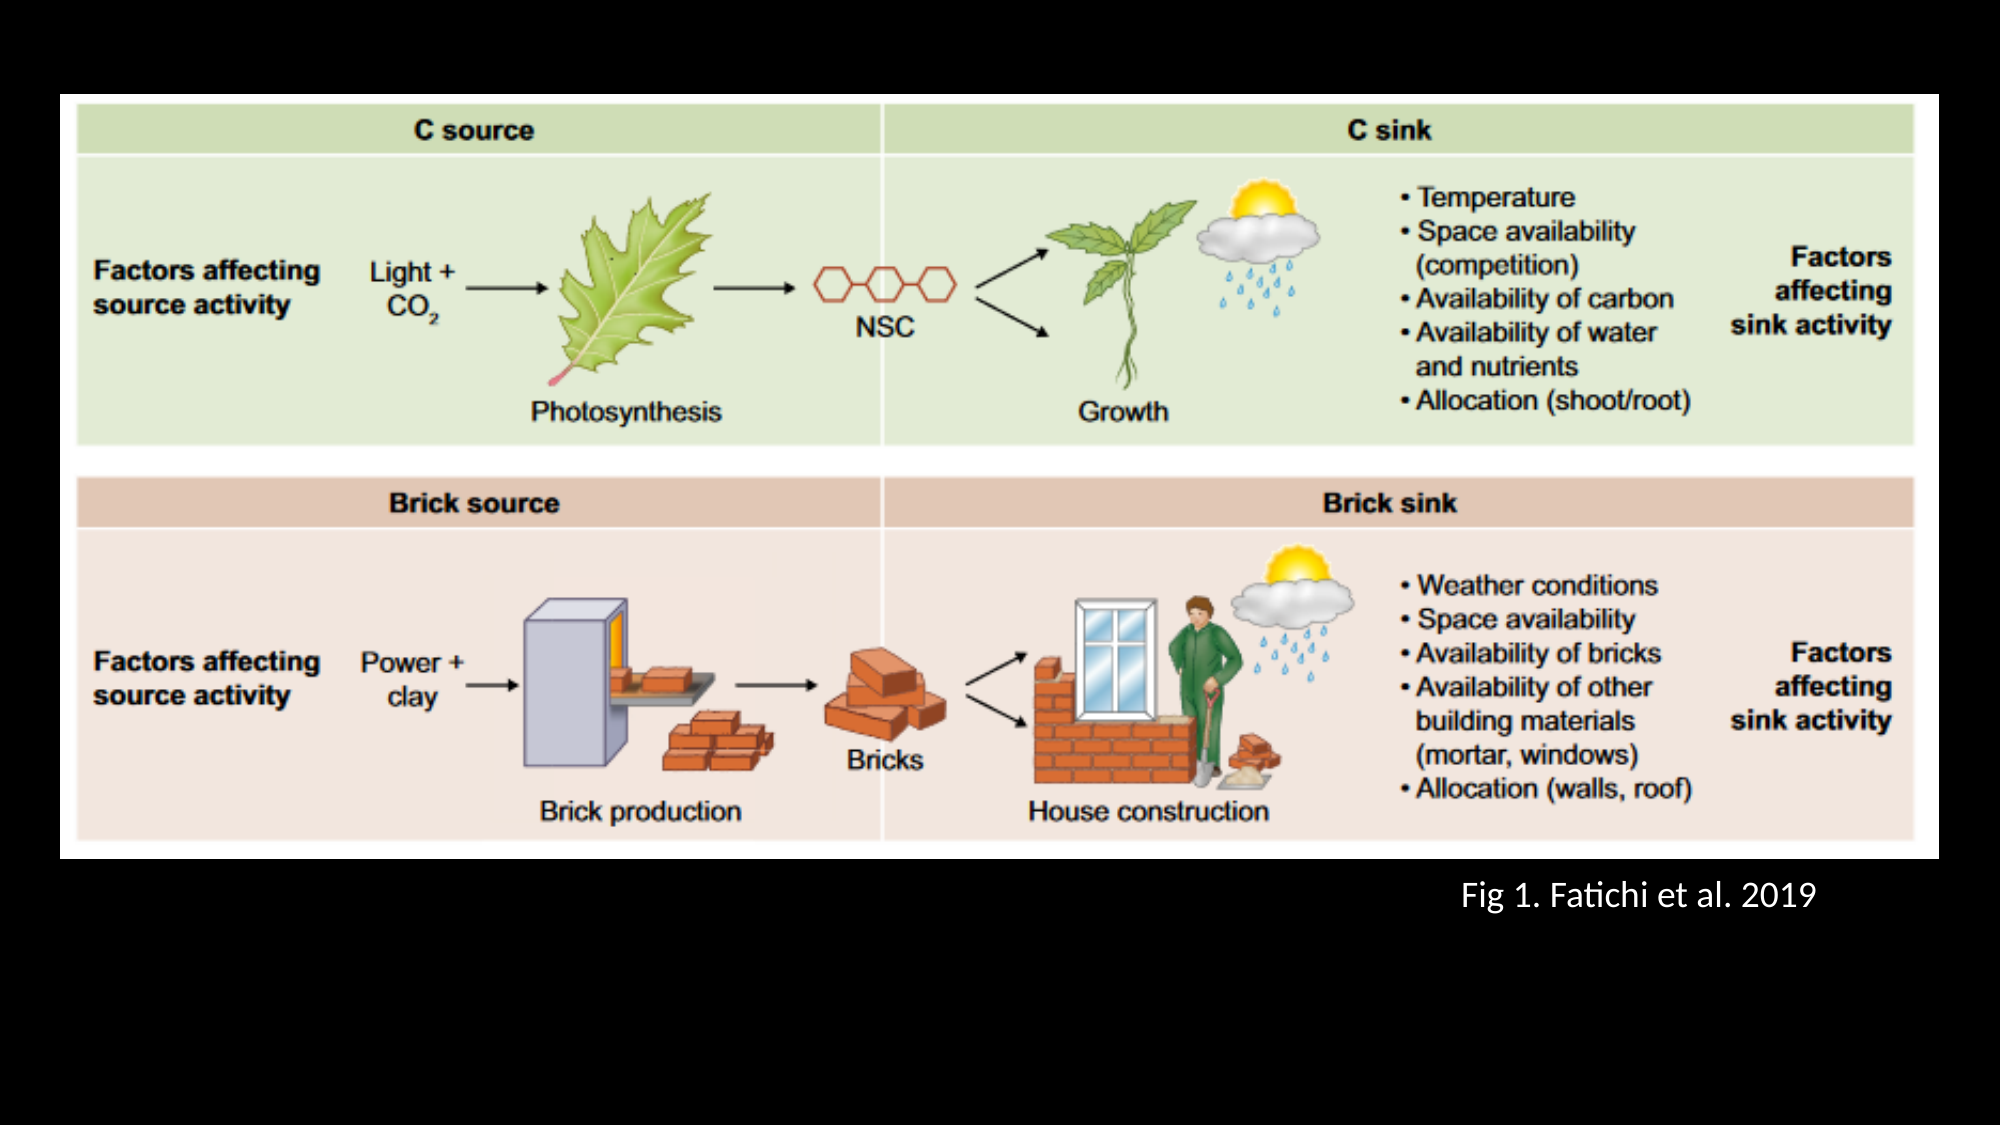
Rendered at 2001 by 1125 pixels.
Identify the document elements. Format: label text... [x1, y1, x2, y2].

text_box Fig 1. Fatichi et al. 2019 [1446, 863, 1952, 923]
picture [60, 94, 1939, 859]
